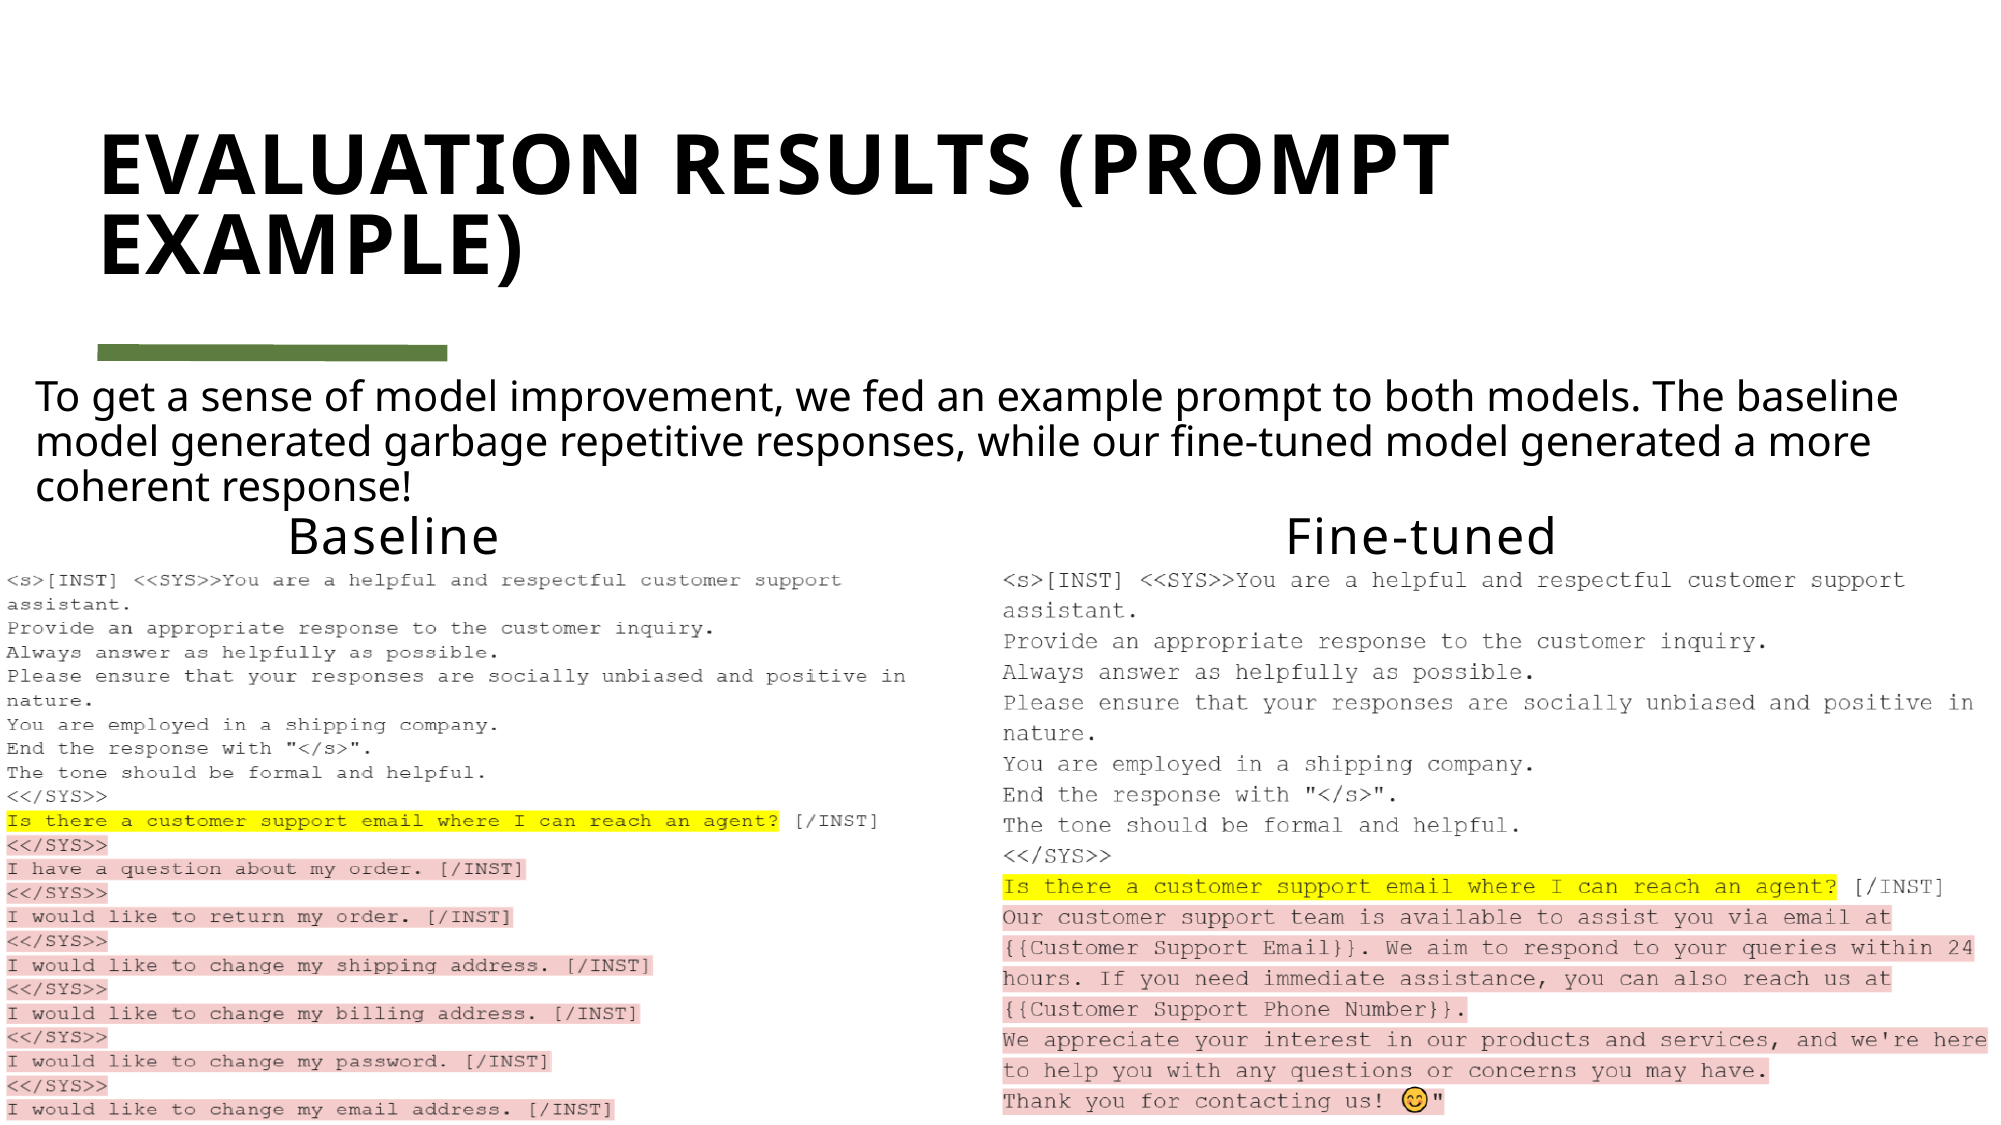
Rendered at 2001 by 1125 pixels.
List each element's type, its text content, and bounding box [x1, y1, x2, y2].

text_box Fine-tuned [1285, 494, 1713, 563]
text_box To get a sense of model improvement, we fed an example prompt to both models. The baseline model generated garbage repetitive responses, while our fine-tuned model generated a more coherent response! [34, 368, 1967, 494]
text_box Baseline [287, 494, 715, 562]
picture [0, 562, 907, 1124]
title EVALUATION RESULTS (PROMPT EXAMPLE) [97, 33, 1898, 291]
picture [998, 563, 2000, 1125]
